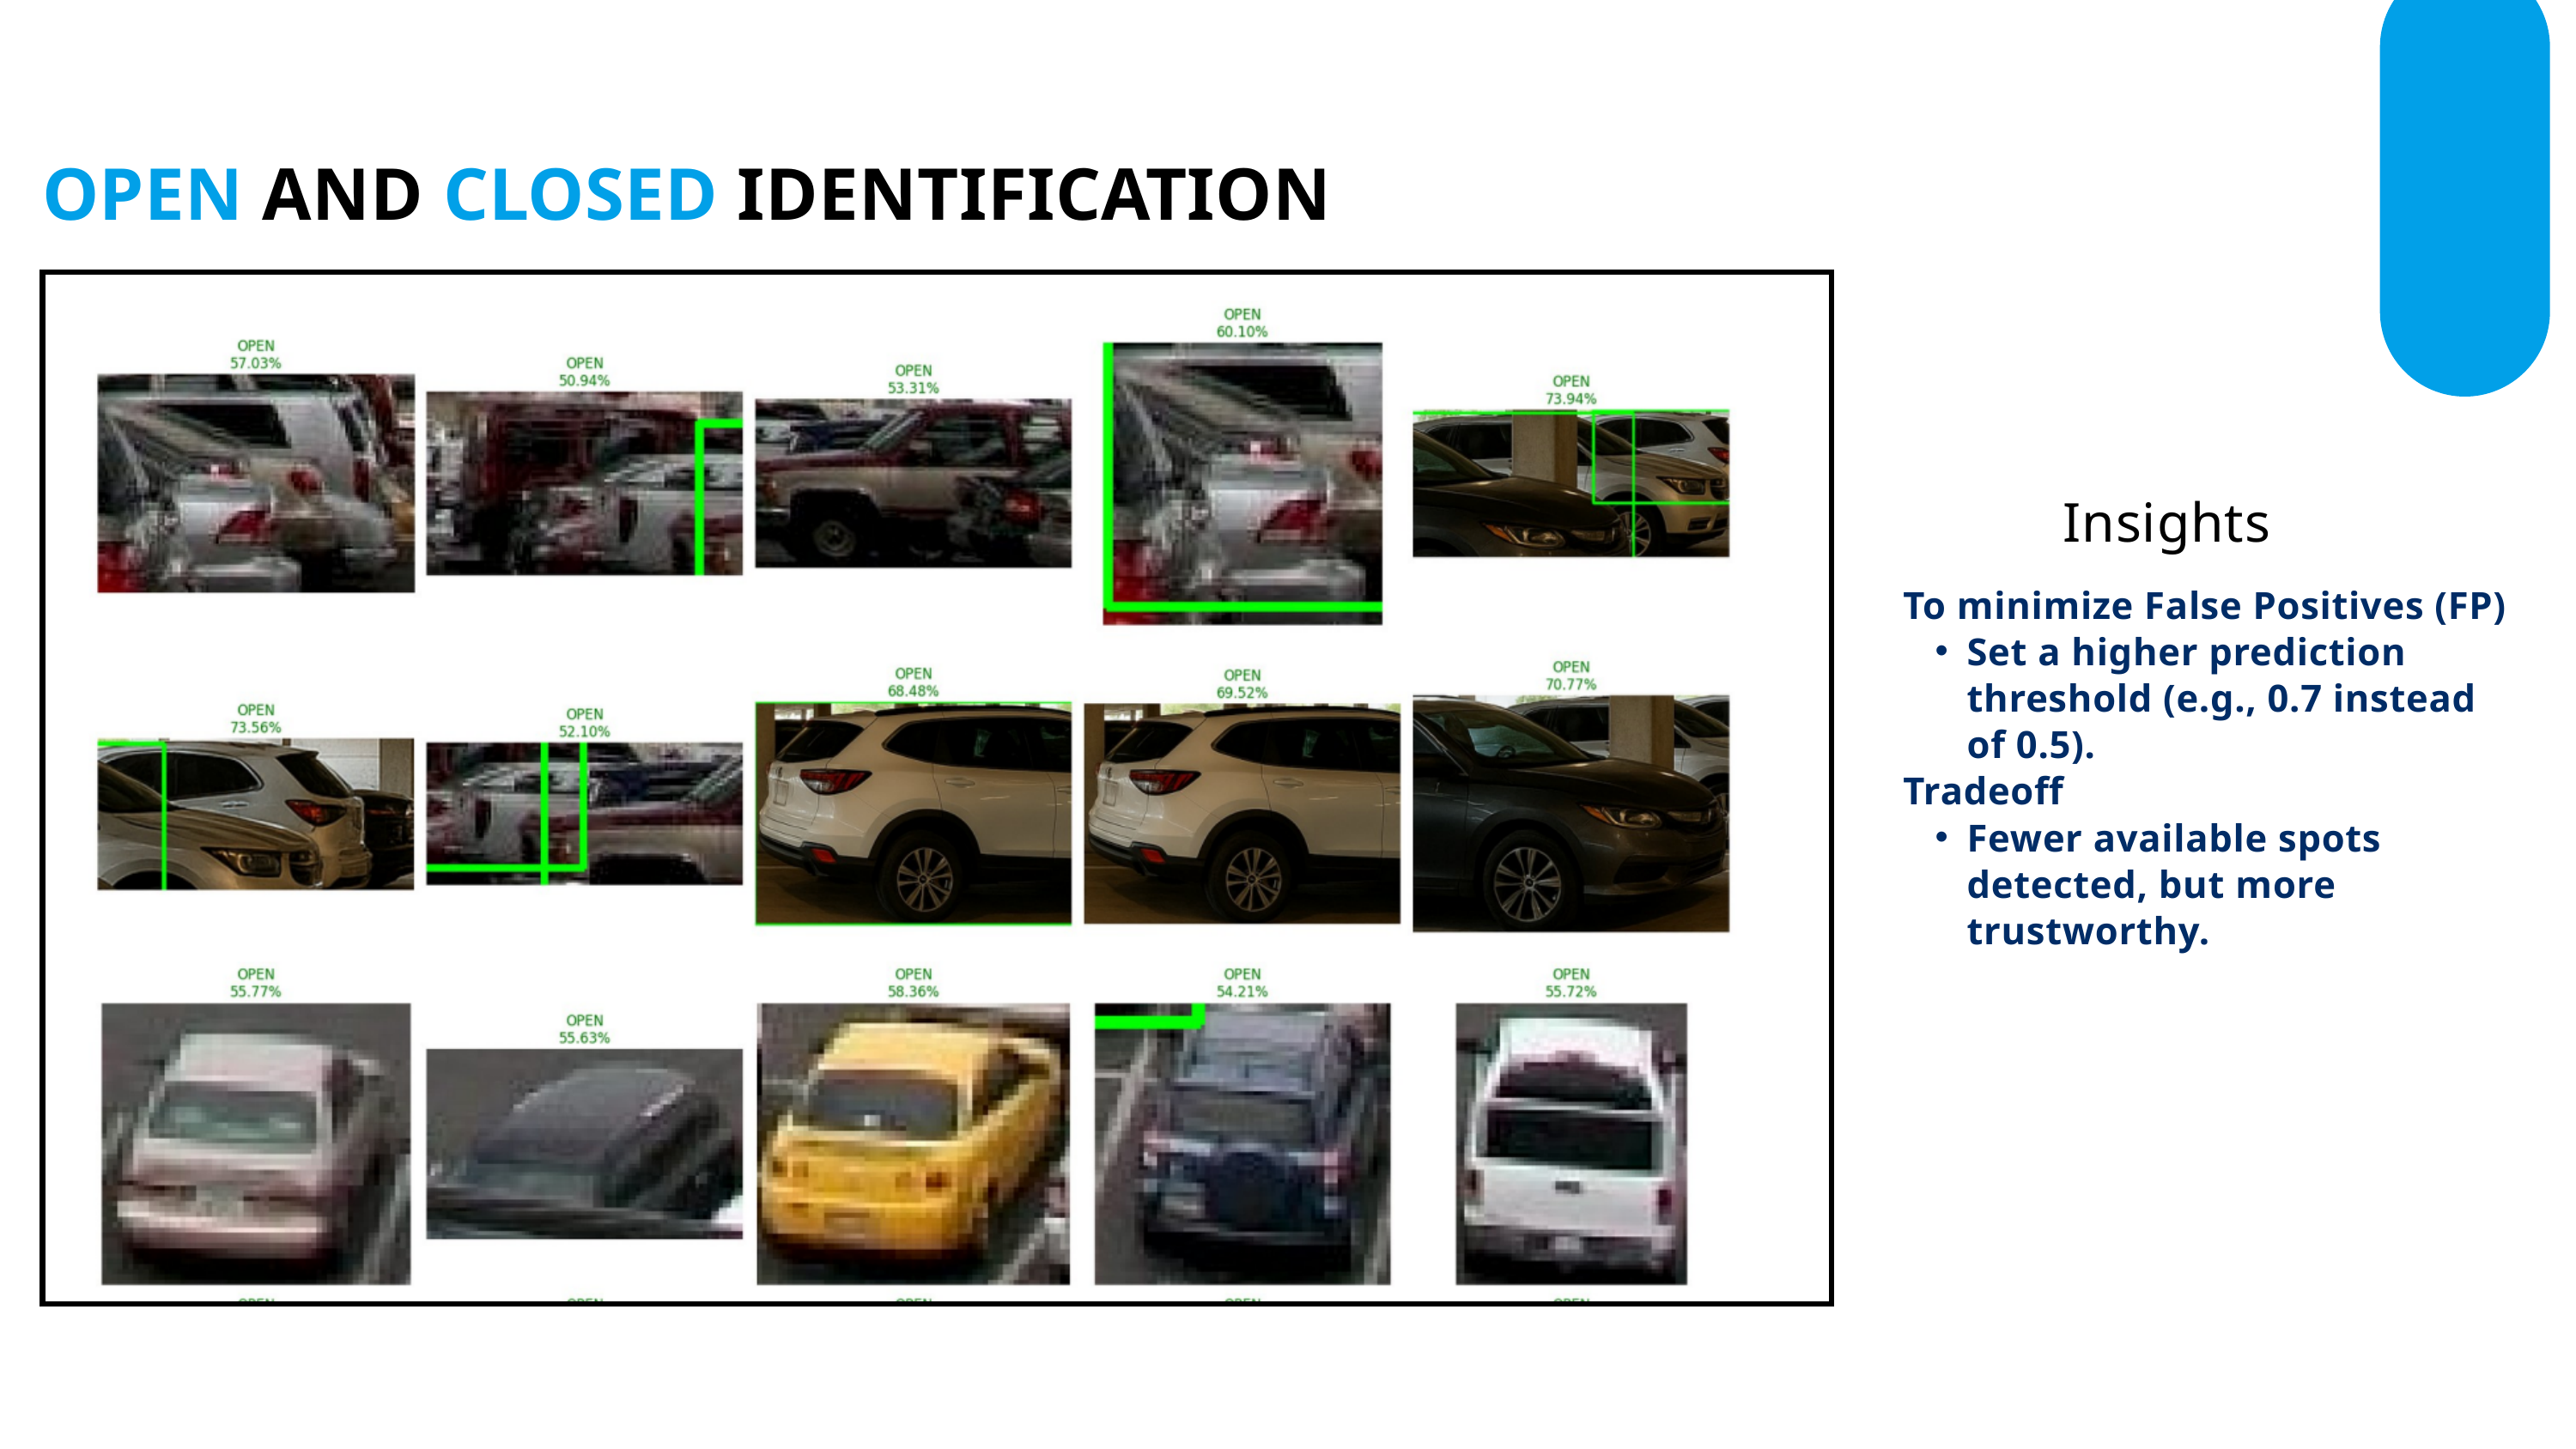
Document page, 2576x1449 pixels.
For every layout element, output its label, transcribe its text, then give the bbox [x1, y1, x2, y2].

text_box OPEN AND CLOSED IDENTIFICATION [42, 134, 1455, 234]
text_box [2379, 0, 2550, 397]
text_box To minimize False Positives (FP) Set a higher prediction threshold (e.g., 0.7 instead of 0.5). Tradeoff Fewer available spots detected, but more trustworthy. [1903, 579, 2510, 999]
text_box [42, 272, 1832, 1304]
text_box Insights [2058, 486, 2275, 553]
